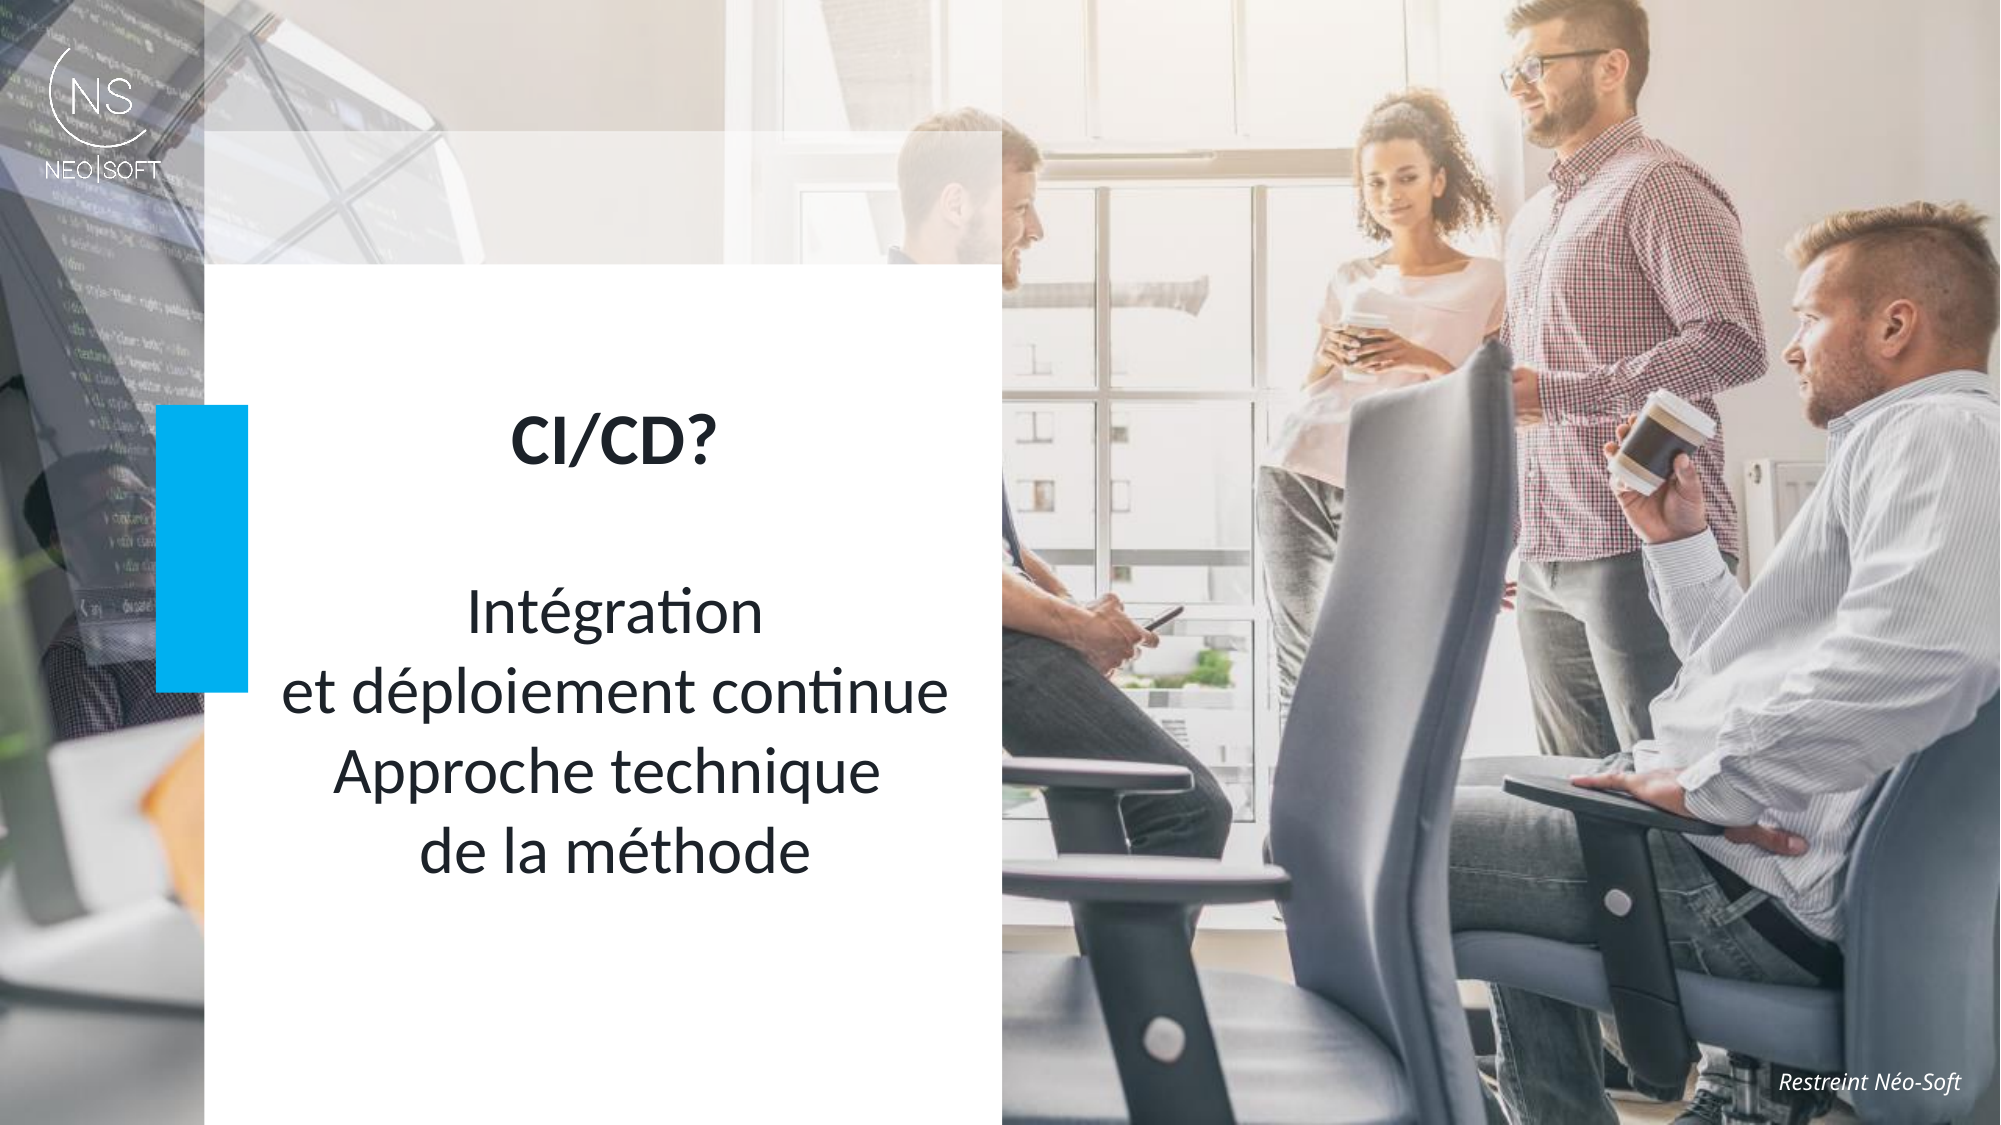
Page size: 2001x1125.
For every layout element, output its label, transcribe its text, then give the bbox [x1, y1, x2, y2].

text_box CI/CD? Intégration et déploiement continue Approche technique de la méthode [261, 384, 969, 982]
picture [1003, 0, 2000, 1125]
text_box C’est quoi le DevOps [204, 0, 1003, 131]
picture [0, 0, 204, 1125]
text_box [155, 404, 249, 694]
